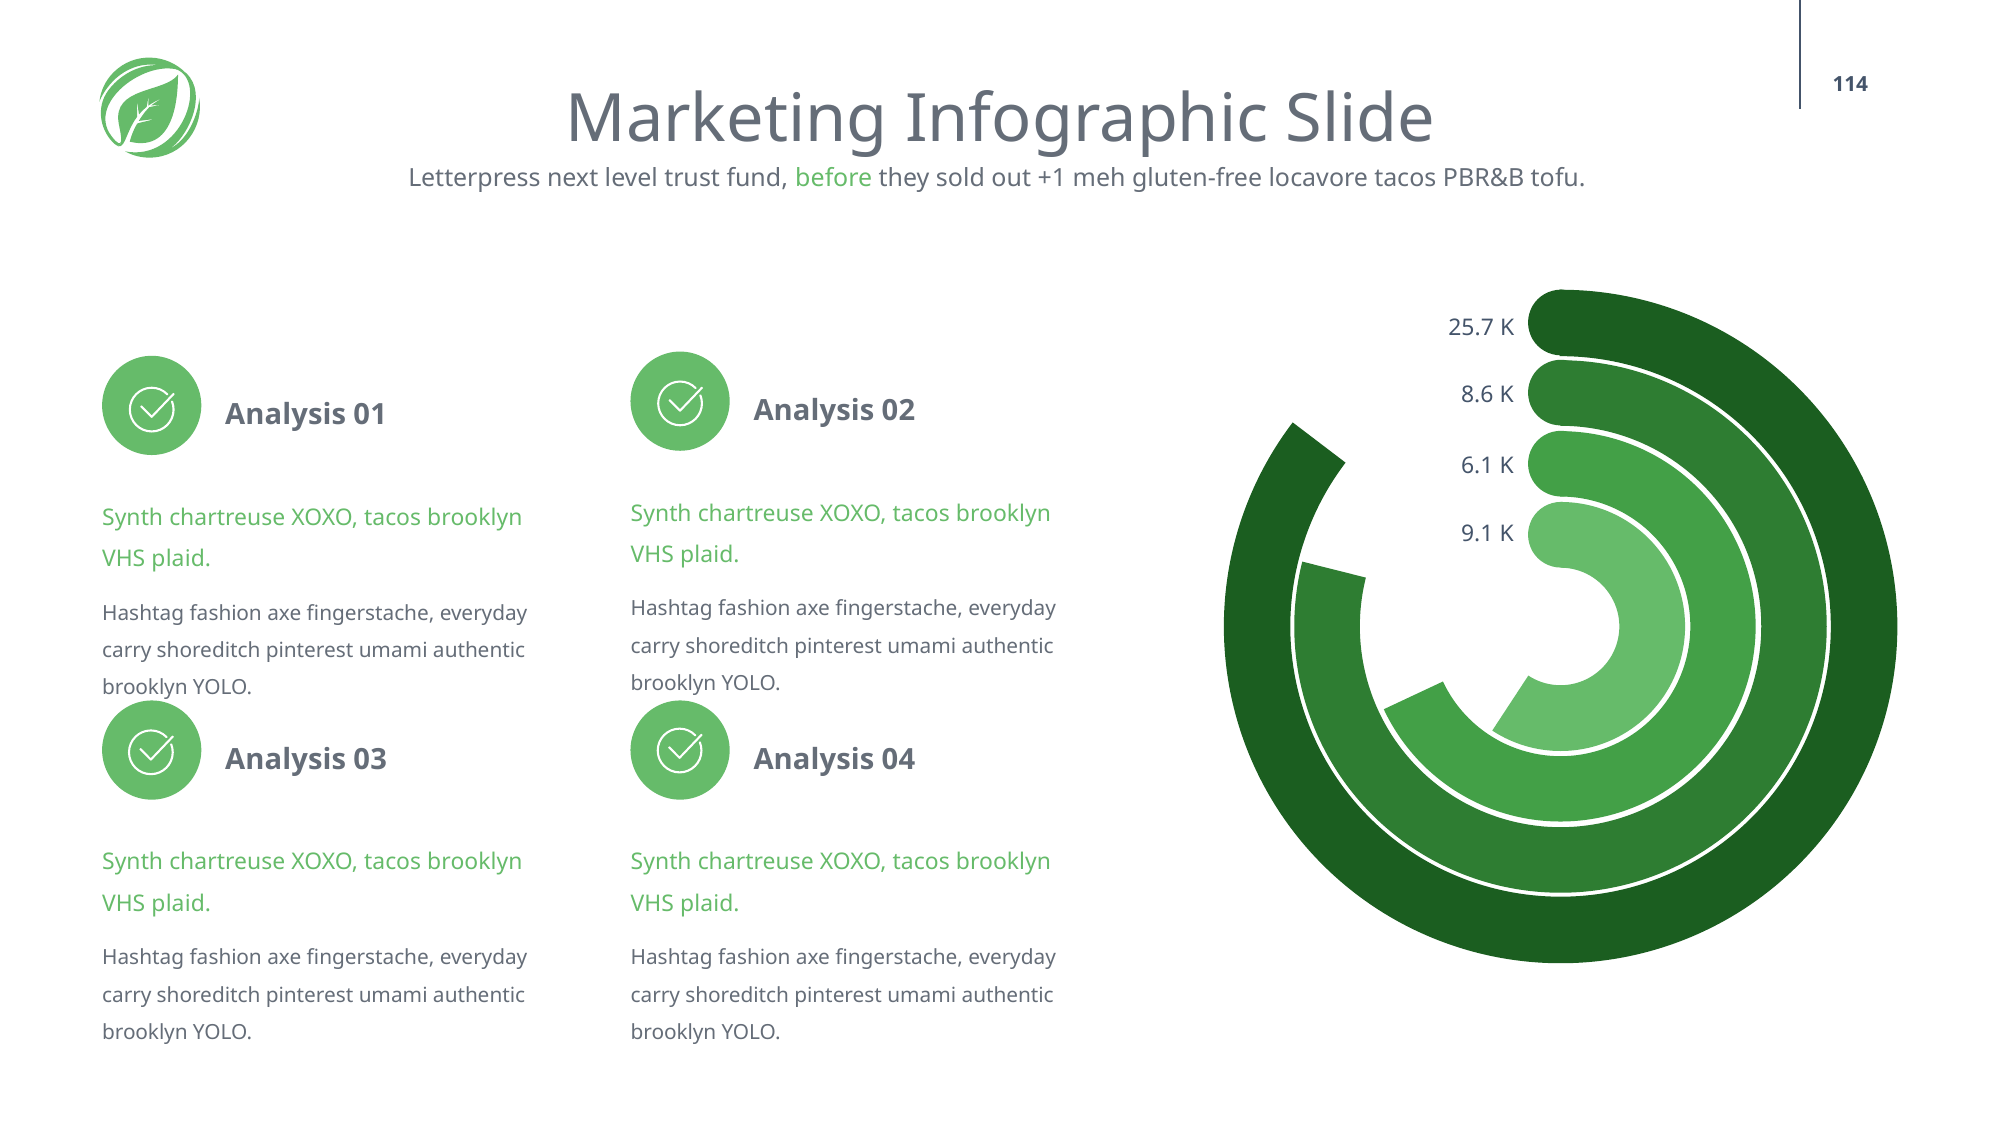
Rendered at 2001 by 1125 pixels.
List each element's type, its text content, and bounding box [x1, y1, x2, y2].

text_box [1223, 289, 1898, 964]
text_box Marketing Infographic Slide [381, 66, 1621, 162]
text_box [630, 700, 1096, 964]
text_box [102, 355, 566, 619]
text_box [102, 700, 566, 964]
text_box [630, 351, 1096, 615]
text_box Letterpress next level trust fund, before they sold out +1 meh gluten-free locavore tacos PBR&B tofu. [393, 154, 1609, 199]
